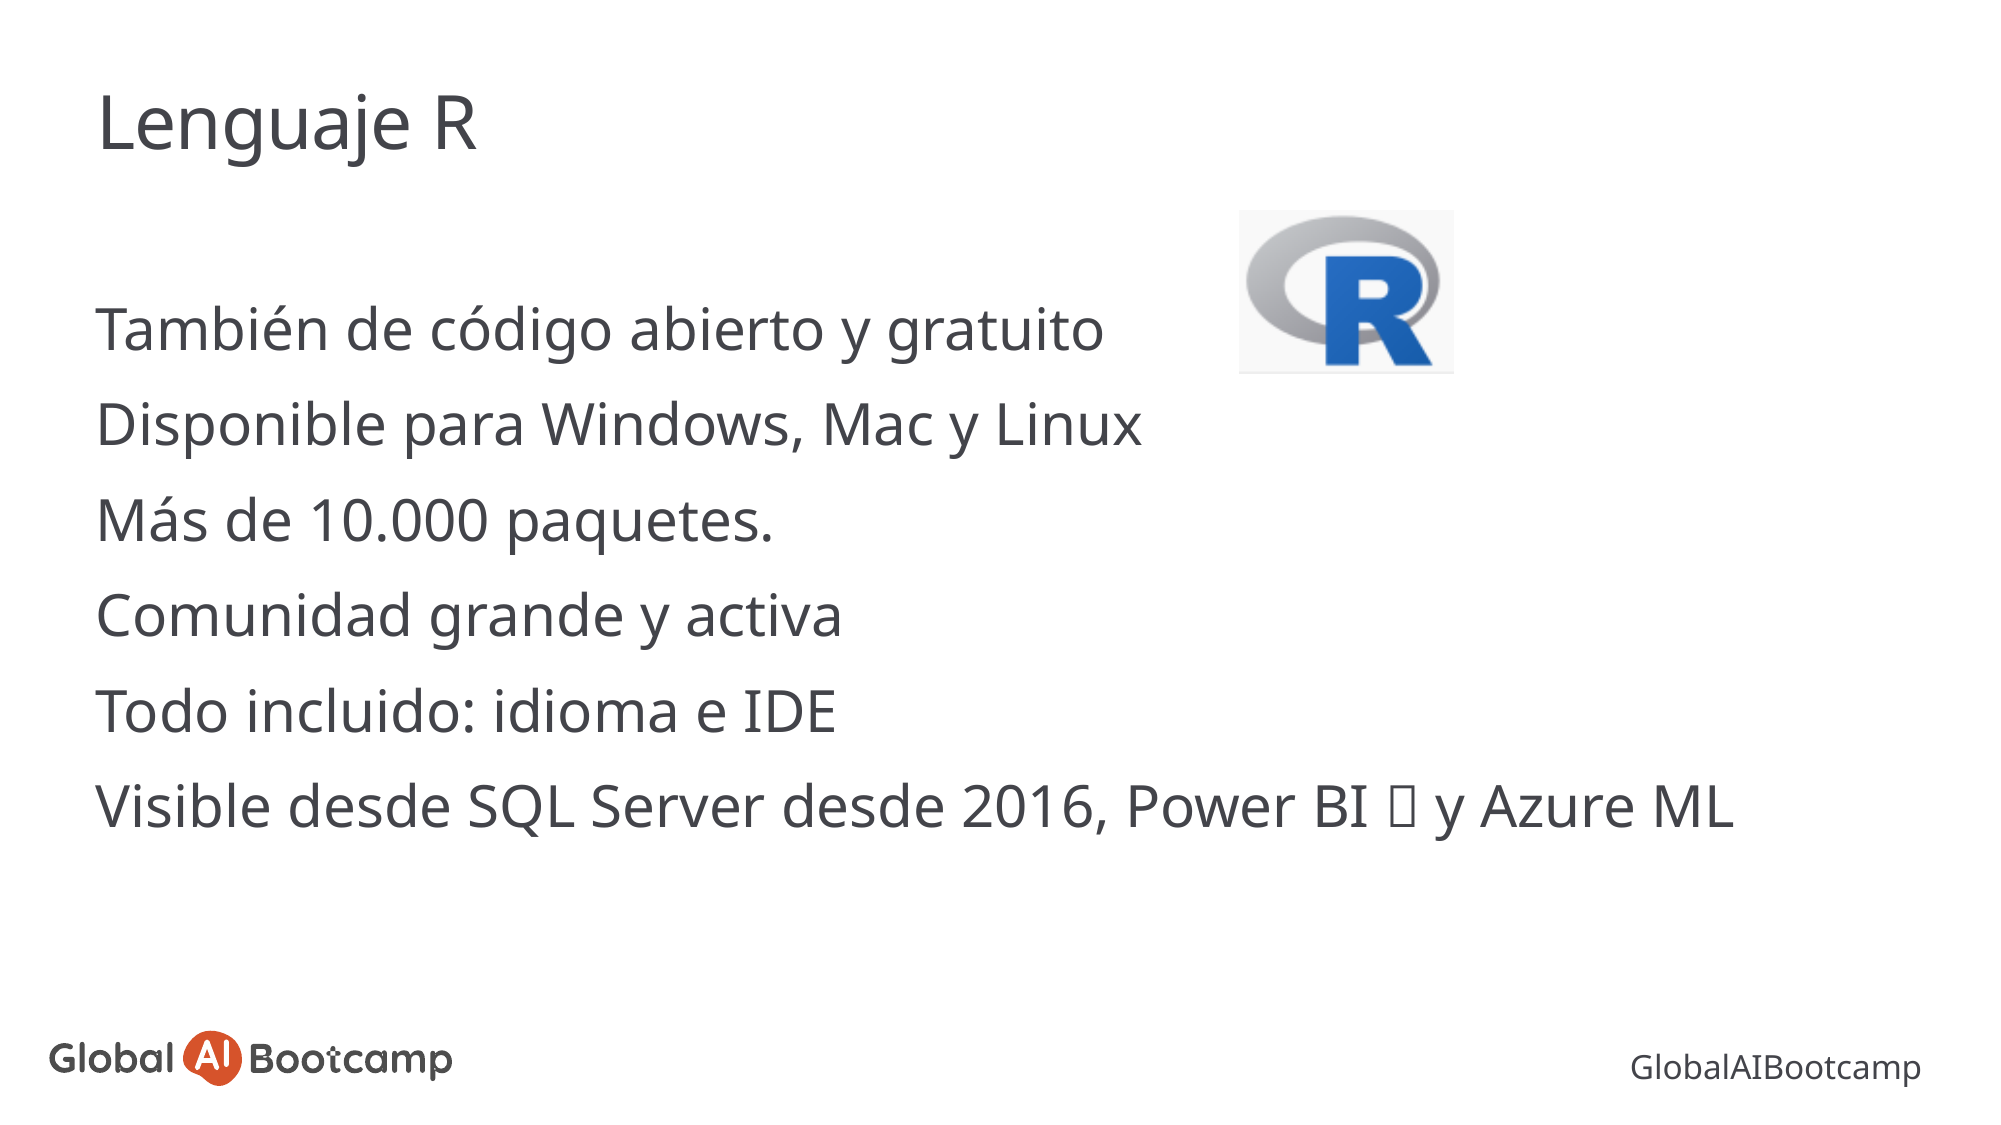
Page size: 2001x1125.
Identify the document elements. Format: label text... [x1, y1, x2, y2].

picture [1238, 210, 1454, 374]
title Lenguaje R [96, 75, 1904, 166]
list También de código abierto y gratuito Disponible para Windows, Mac y Linux Más de 10.000 paquetes. Comunidad grande y activa Todo incluido: idioma e IDE Visible desde SQL Server desde 2016, Power BI  y Azure ML [95, 291, 1904, 557]
